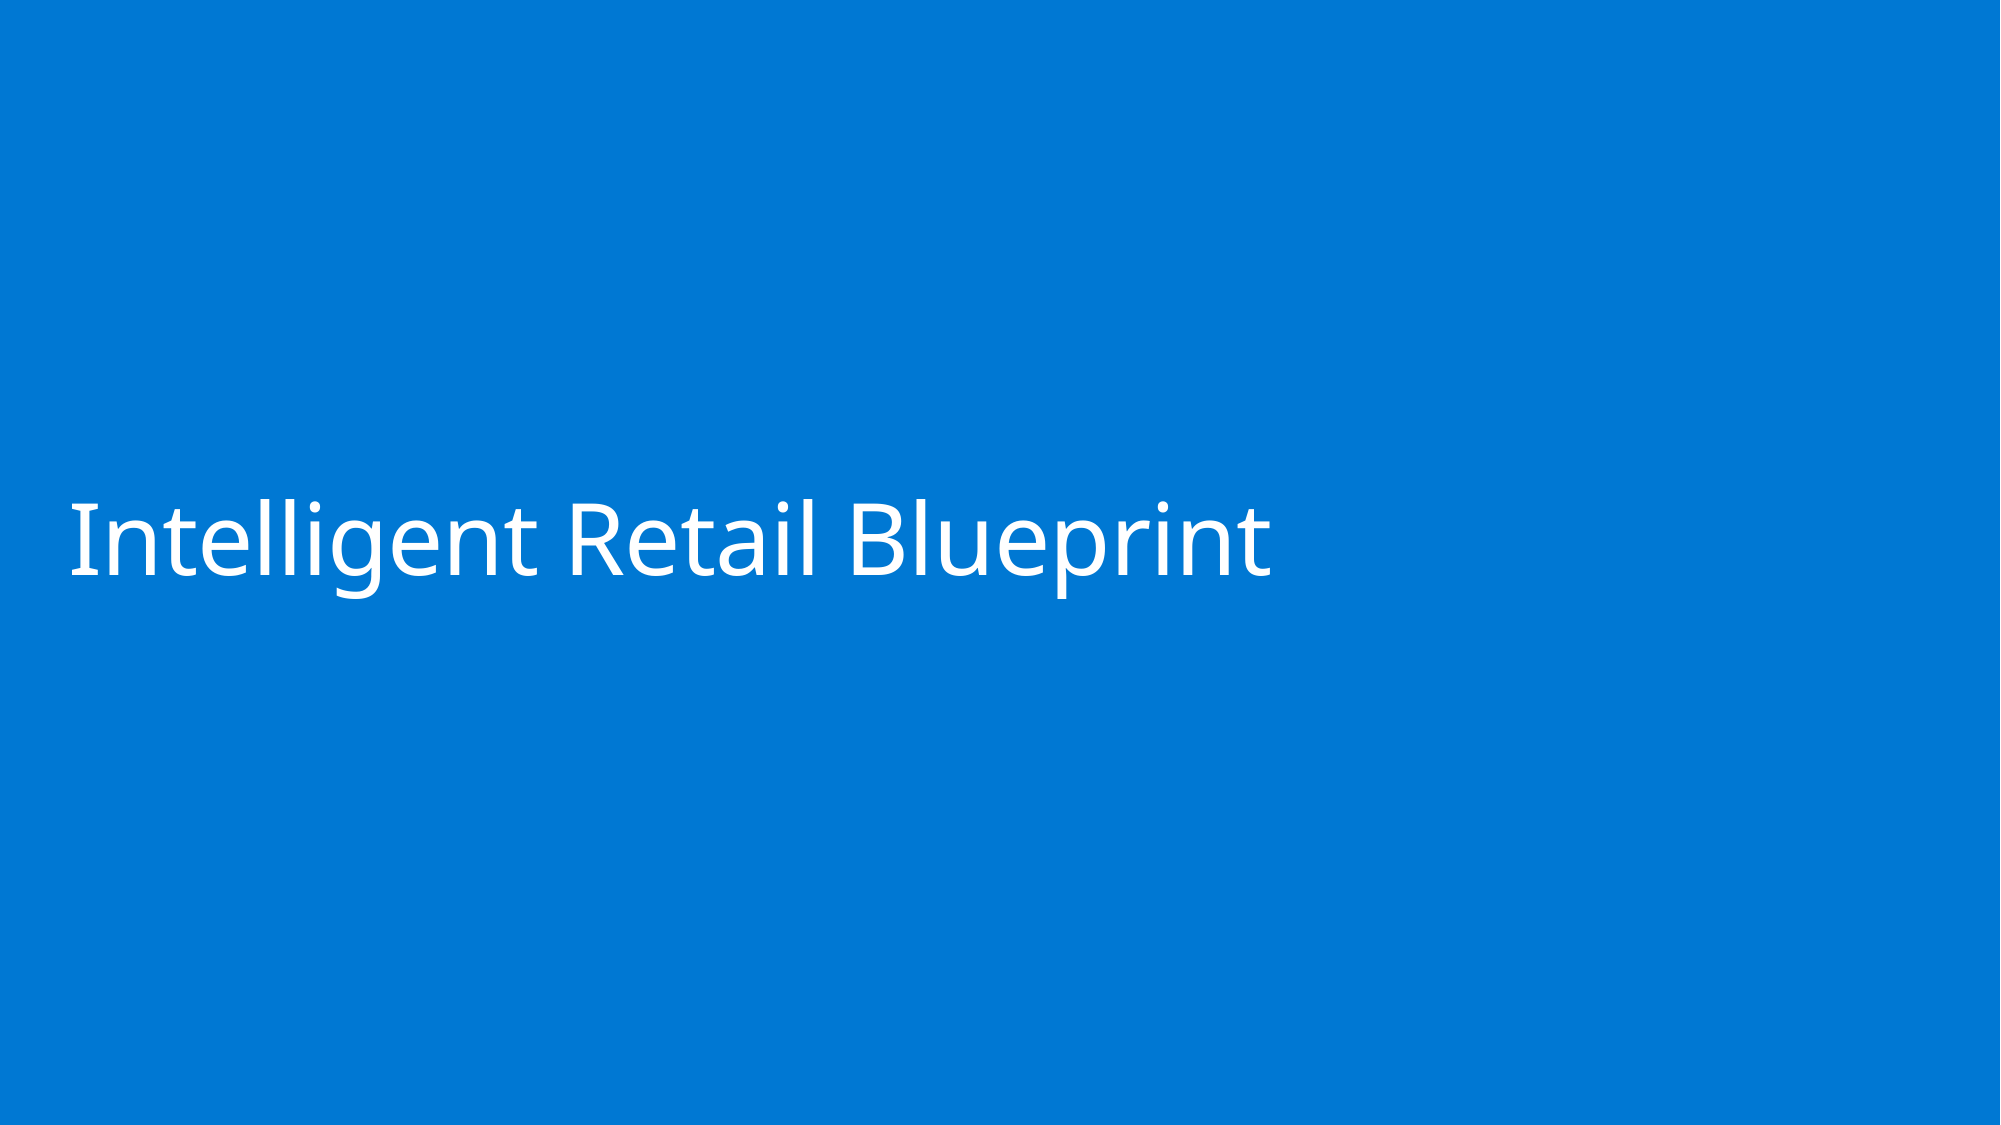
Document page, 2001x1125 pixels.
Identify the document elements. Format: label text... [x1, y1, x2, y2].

title Intelligent Retail Blueprint [68, 270, 1292, 855]
